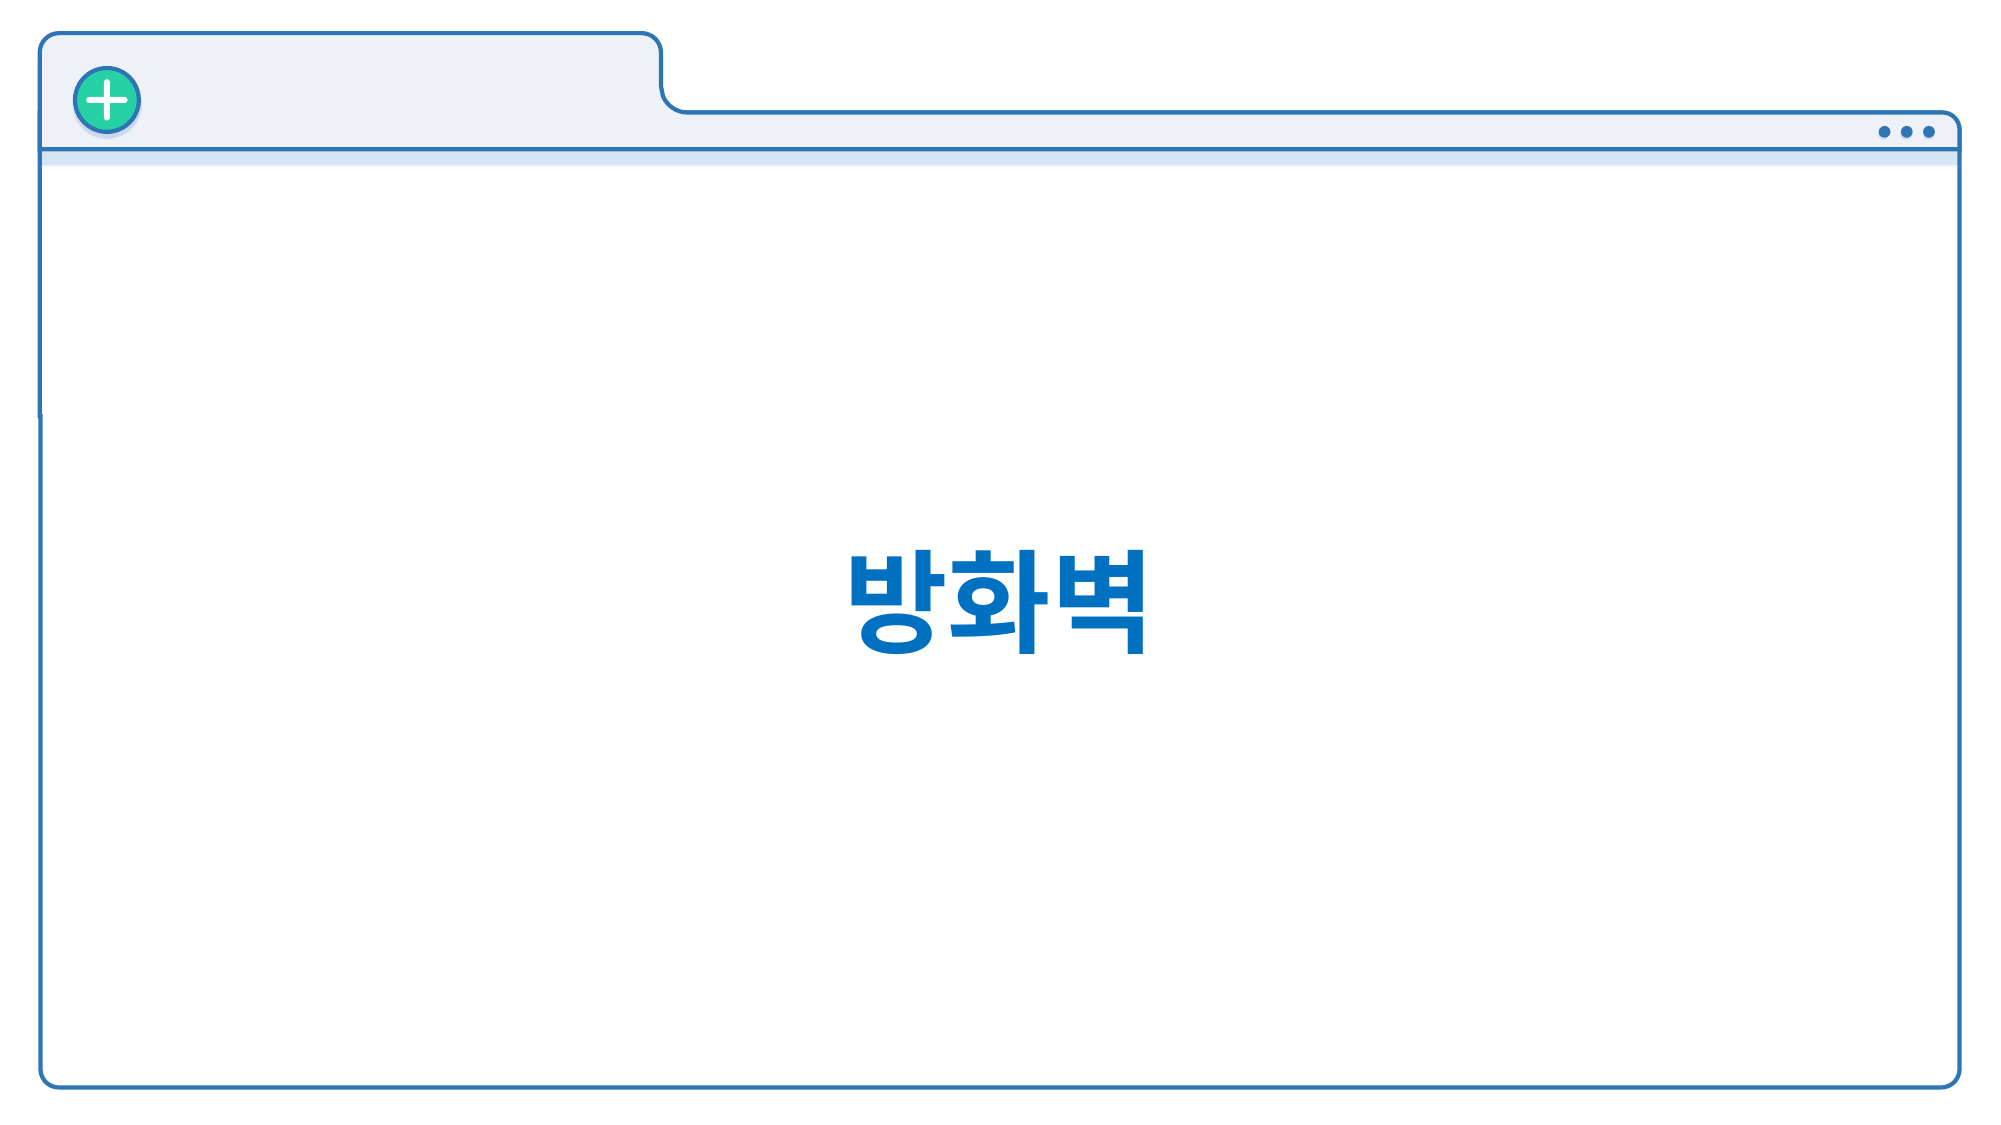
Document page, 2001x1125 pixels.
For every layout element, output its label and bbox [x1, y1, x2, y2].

text_box [74, 67, 139, 132]
text_box [39, 33, 1960, 1088]
